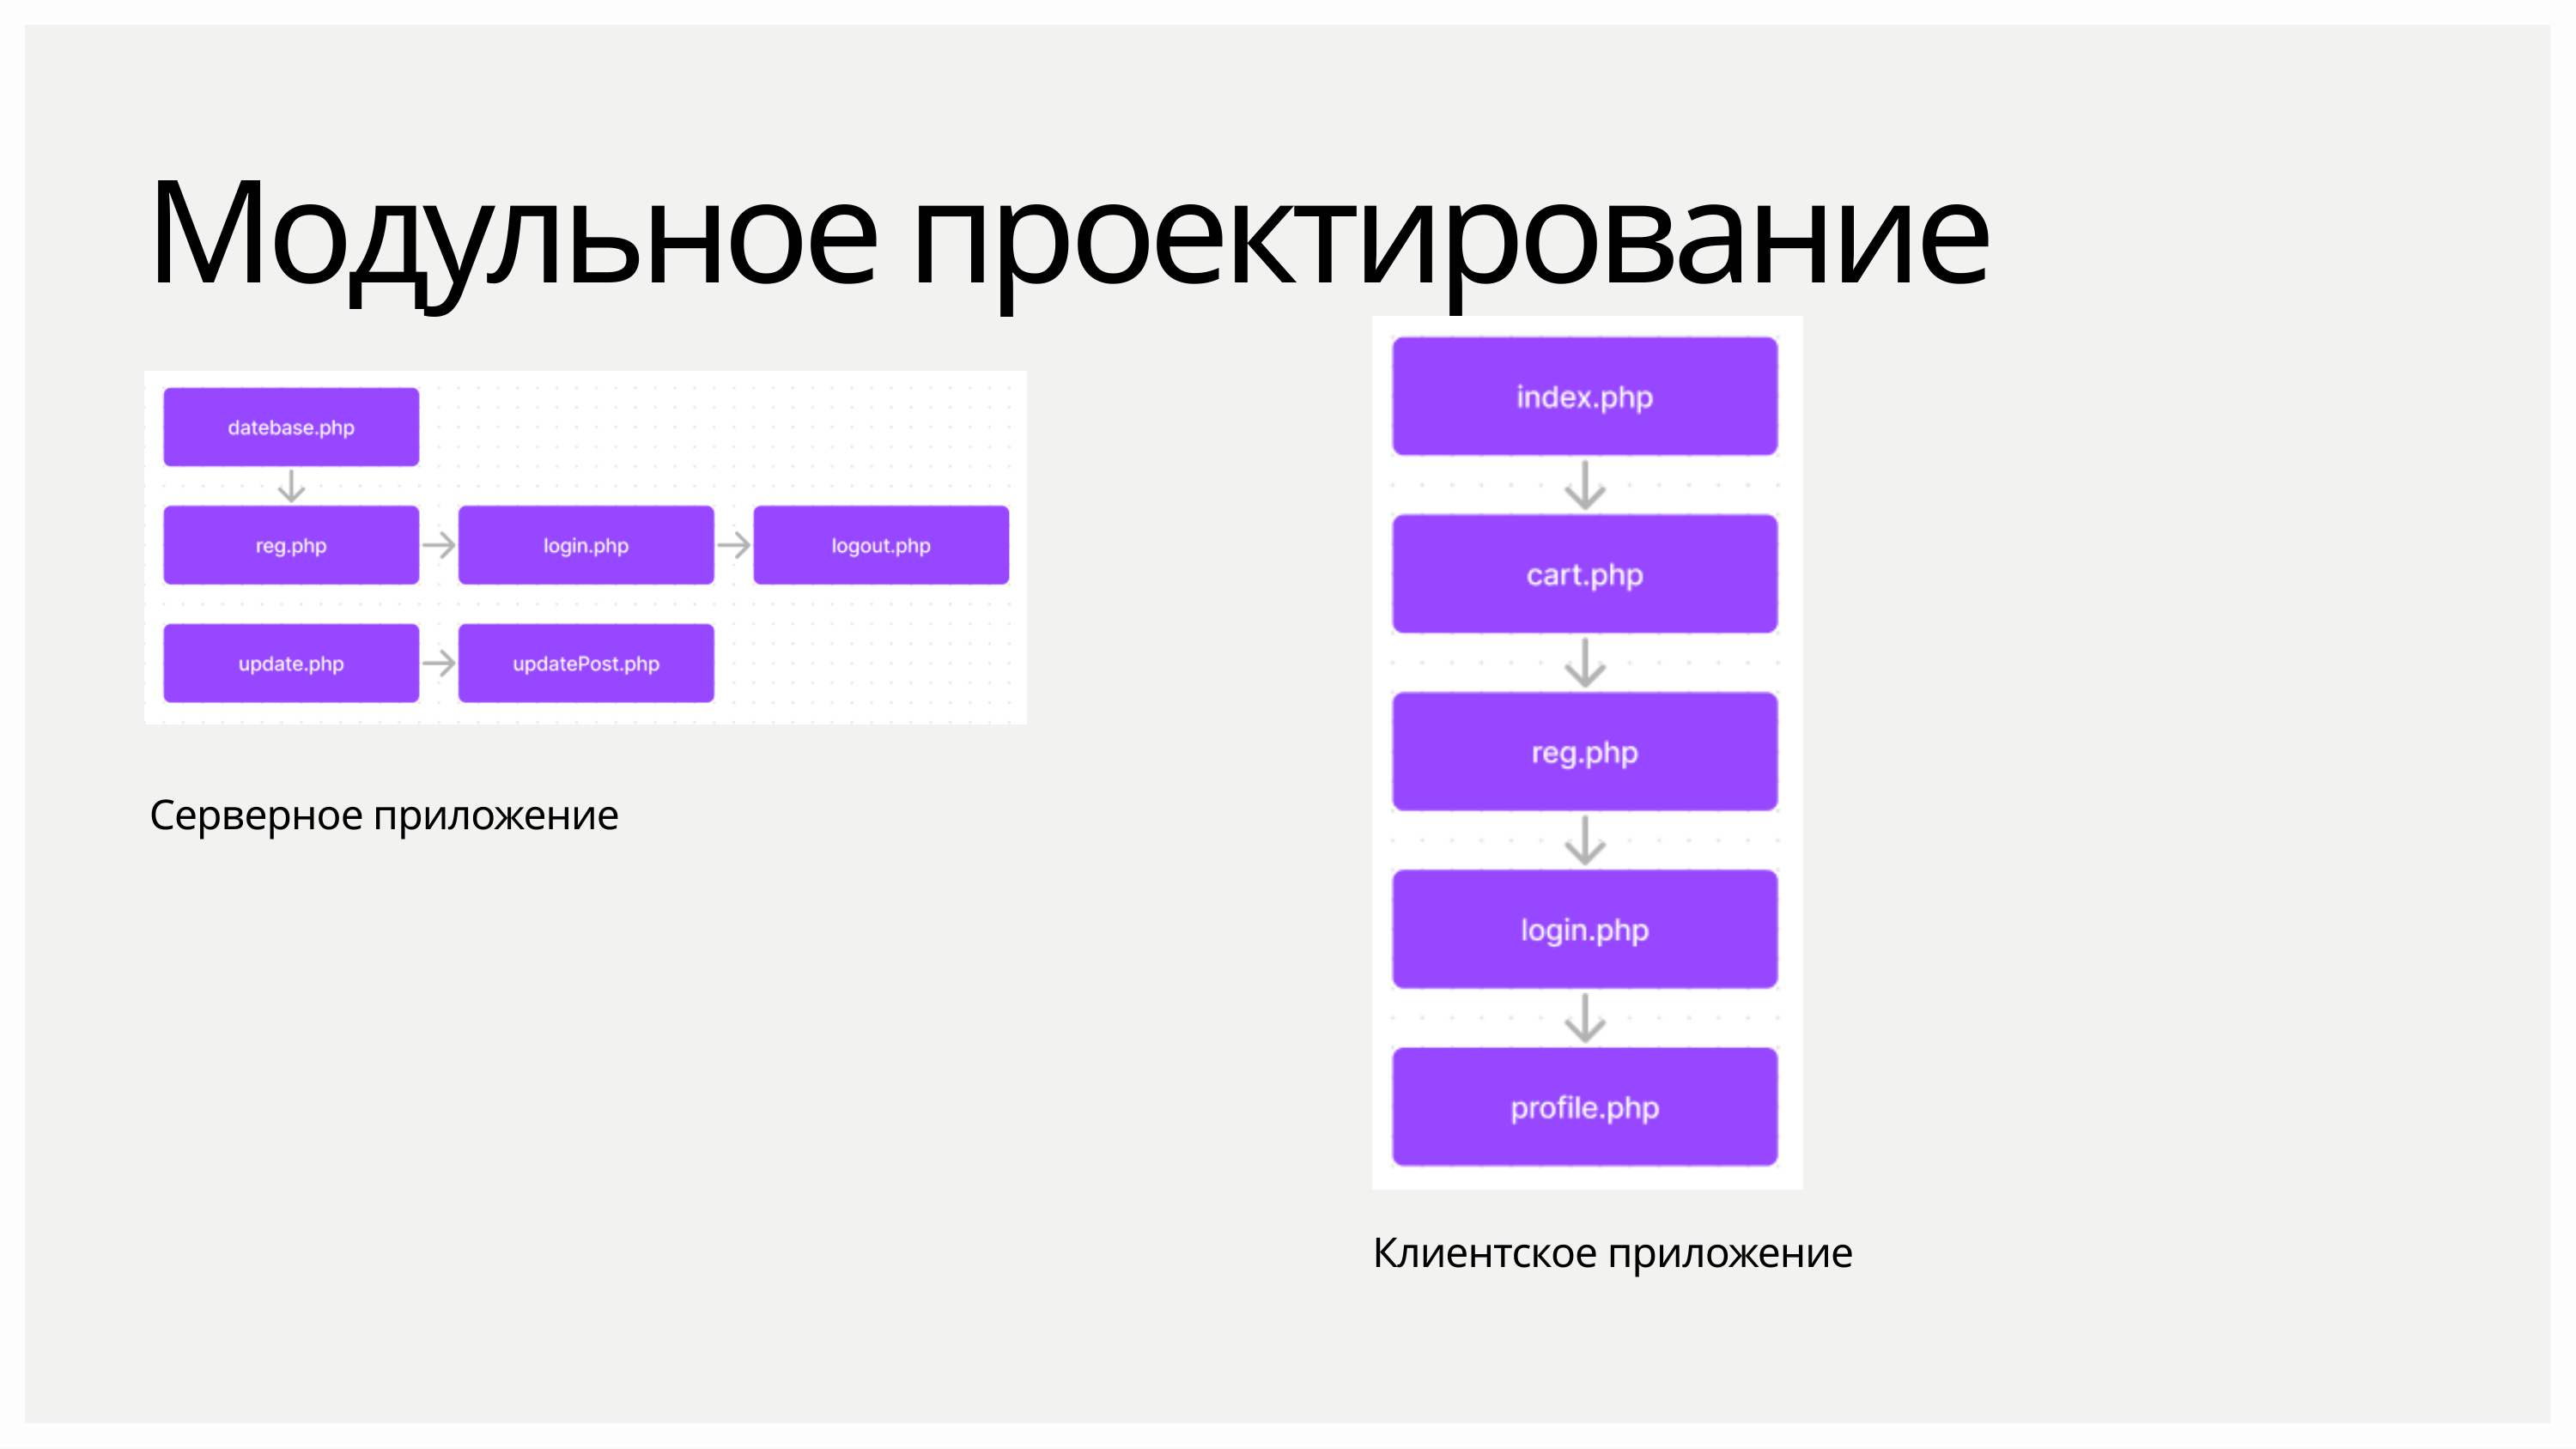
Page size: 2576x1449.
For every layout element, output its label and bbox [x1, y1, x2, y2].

picture [144, 371, 1027, 724]
picture [1372, 315, 1804, 1190]
text_box [0, 0, 2576, 1449]
